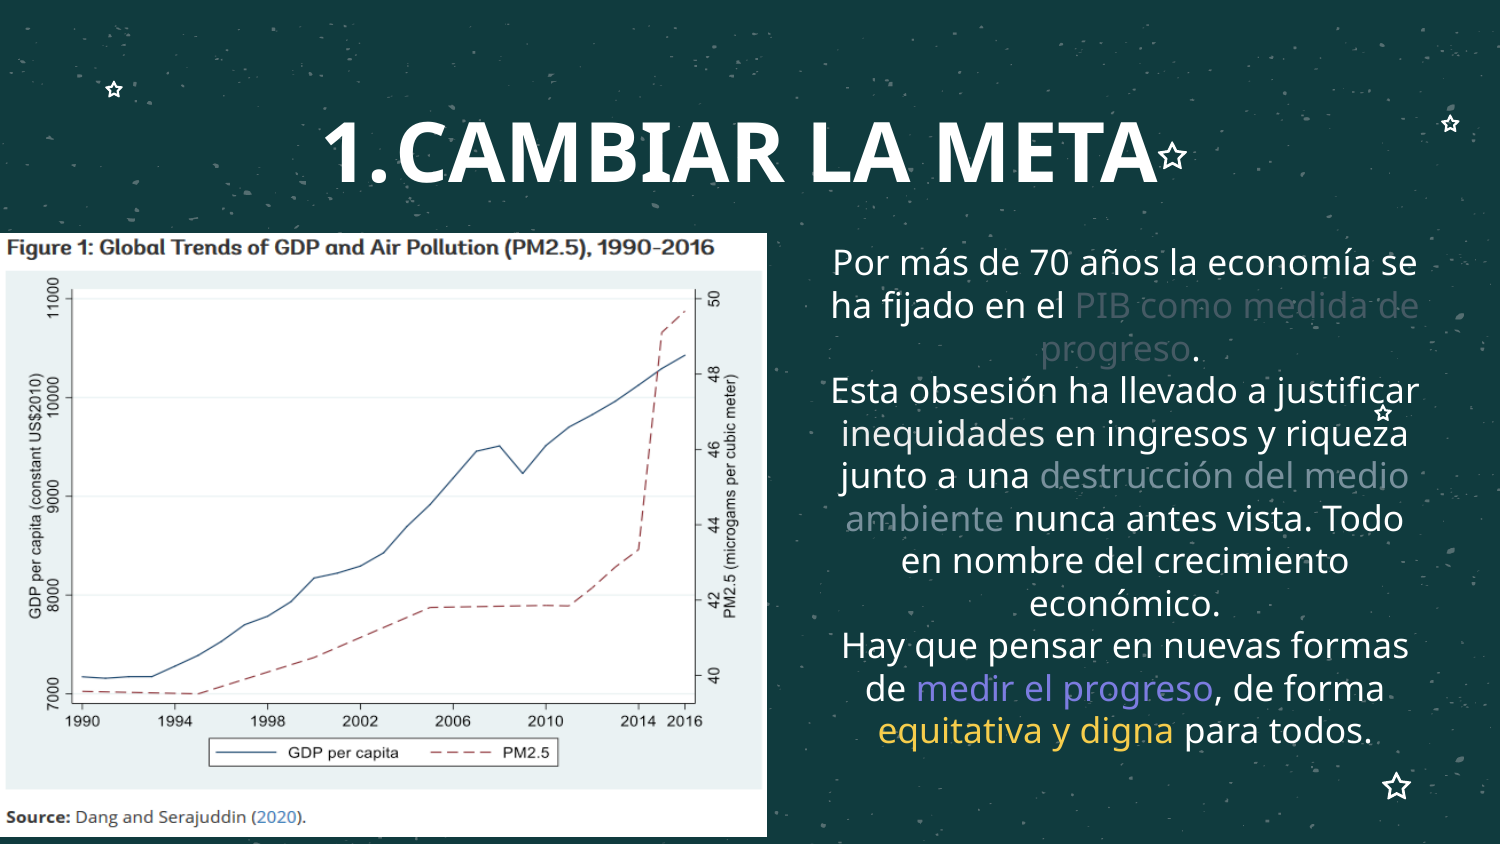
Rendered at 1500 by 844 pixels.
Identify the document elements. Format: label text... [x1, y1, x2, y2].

picture [0, 0, 1500, 844]
text_box Por más de 70 años la economía se ha fijado en el PIB como medida de progreso. Esta obsesión ha llevado a justificar inequidades en ingresos y riqueza junto a una destrucción del medio ambiente nunca antes vista. Todo en nombre del crecimiento económico. Hay que pensar en nuevas formas de medir el progreso, de forma equitativa y digna para todos. [807, 257, 1444, 774]
title CAMBIAR LA META [251, 42, 1228, 258]
